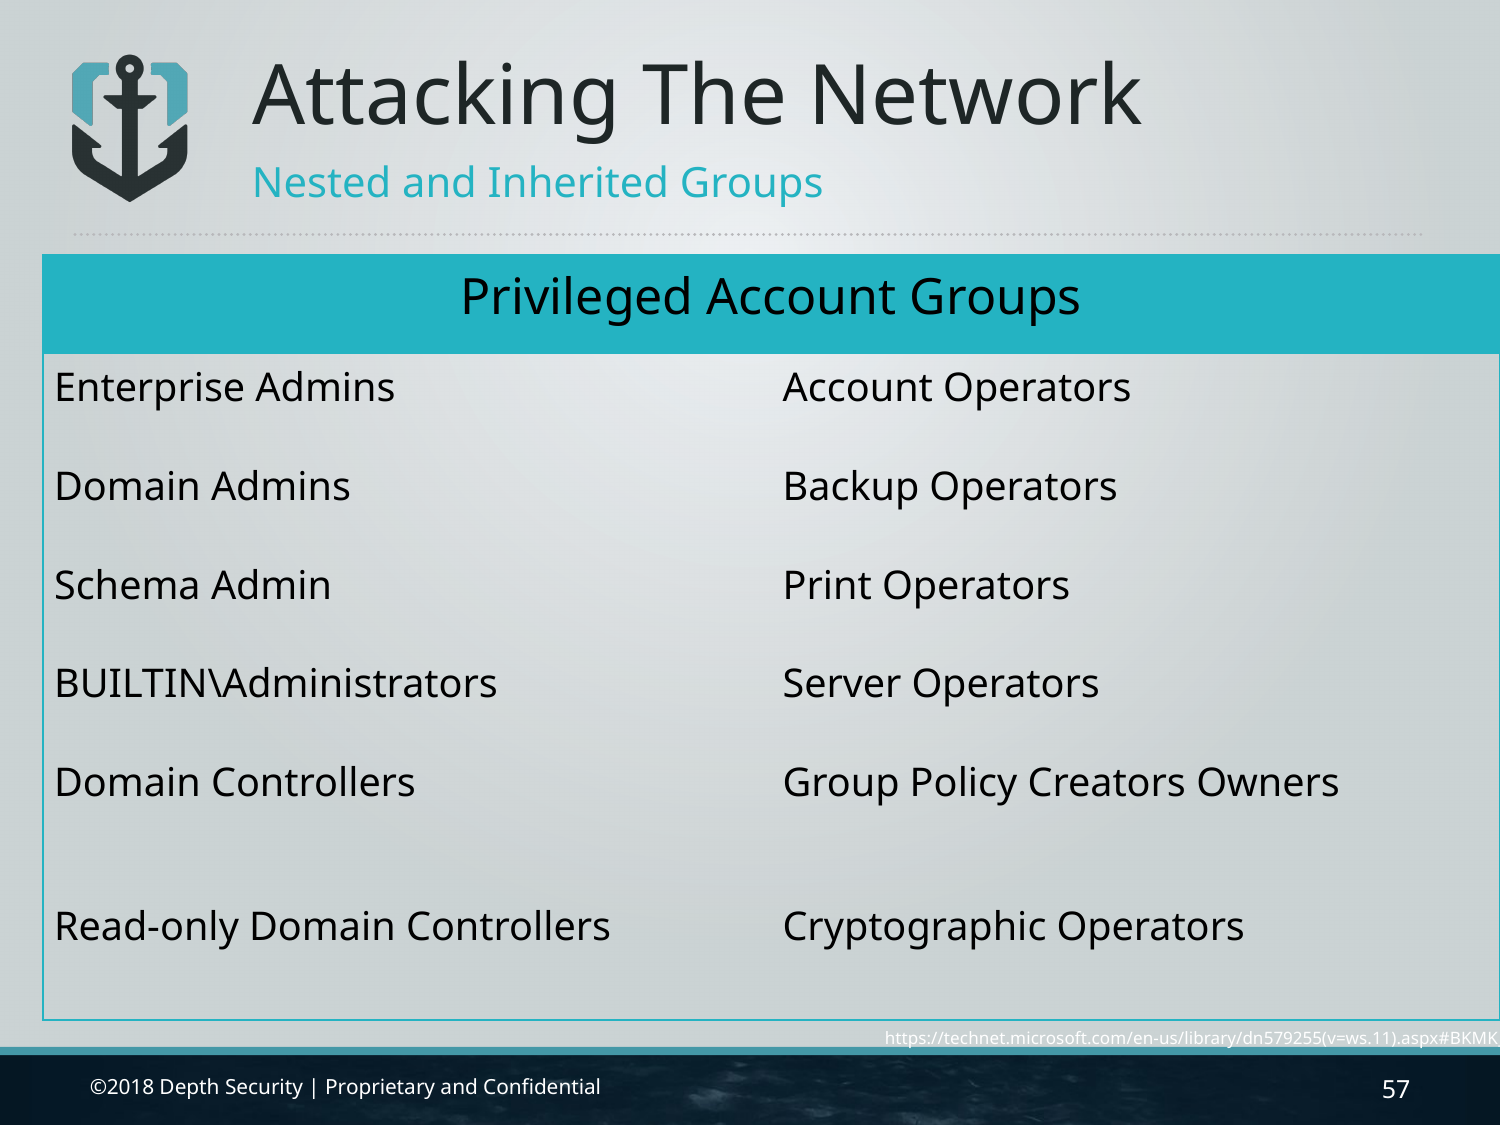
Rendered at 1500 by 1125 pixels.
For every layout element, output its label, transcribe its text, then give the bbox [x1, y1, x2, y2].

table_cell Cryptographic Operators [771, 893, 1499, 1019]
table_cell Read-only Domain Controllers [44, 893, 771, 1019]
table_cell Schema Admin [44, 551, 771, 650]
table_cell Domain Admins [44, 453, 771, 551]
table_cell Account Operators [771, 354, 1499, 453]
picture [0, 1056, 1500, 1125]
table_cell Backup Operators [771, 453, 1499, 551]
table_cell Group Policy Creators Owners [771, 749, 1499, 893]
picture [0, 0, 1500, 1046]
table_cell Enterprise Admins [44, 354, 771, 453]
text_box Nested and Inherited Groups [237, 148, 1245, 214]
table_cell Server Operators [771, 650, 1499, 749]
text_box Attacking The Network [237, 32, 1425, 149]
table_cell Print Operators [771, 551, 1499, 650]
table_cell Domain Controllers [44, 749, 771, 893]
text_box https://technet.microsoft.com/en-us/library/dn579255(v=ws.11).aspx#BKMK_Admins [870, 1019, 1500, 1056]
table_header Privileged Account Groups [44, 256, 1499, 354]
table_cell BUILTIN\Administrators [44, 650, 771, 749]
